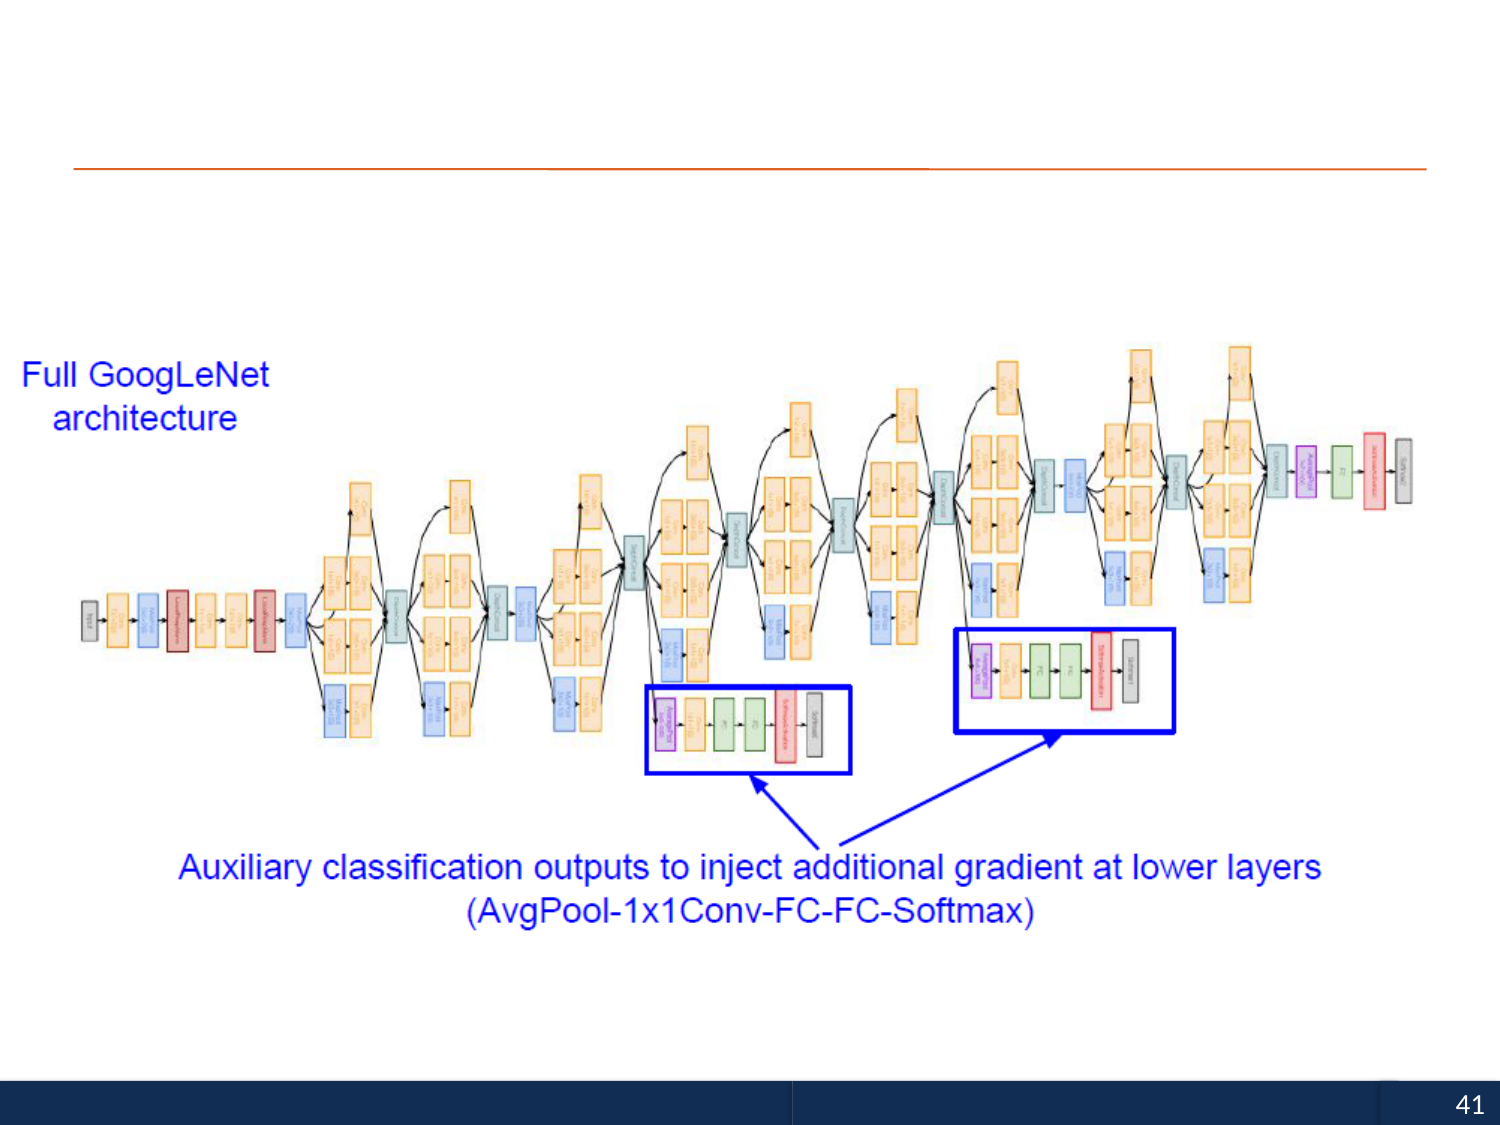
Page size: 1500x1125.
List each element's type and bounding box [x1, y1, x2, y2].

list [0, 315, 1500, 941]
